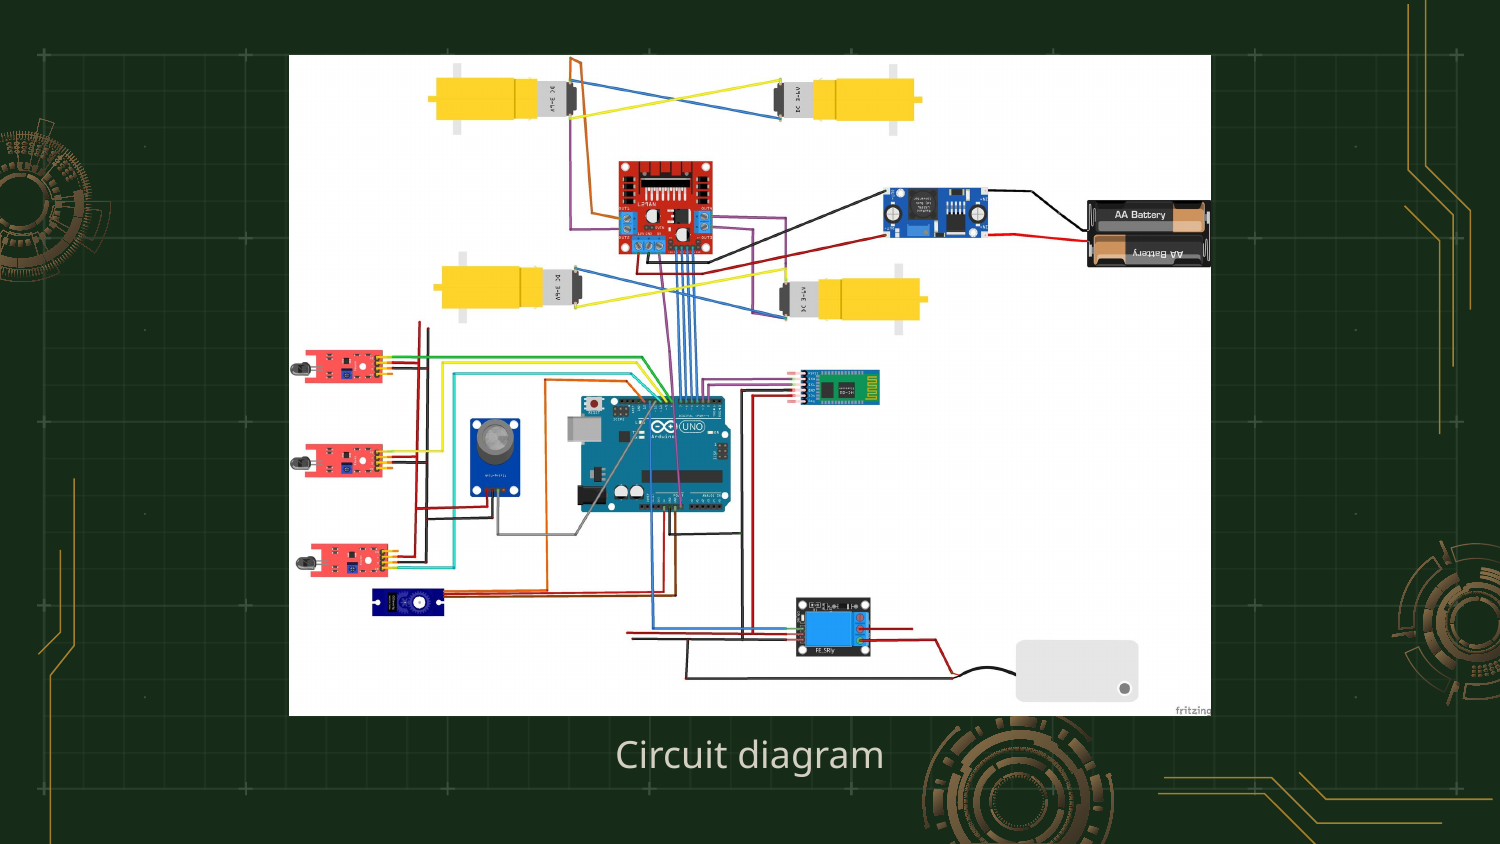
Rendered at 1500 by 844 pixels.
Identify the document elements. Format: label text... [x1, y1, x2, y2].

text_box Circuit diagram [224, 715, 1275, 803]
picture [288, 55, 1211, 716]
